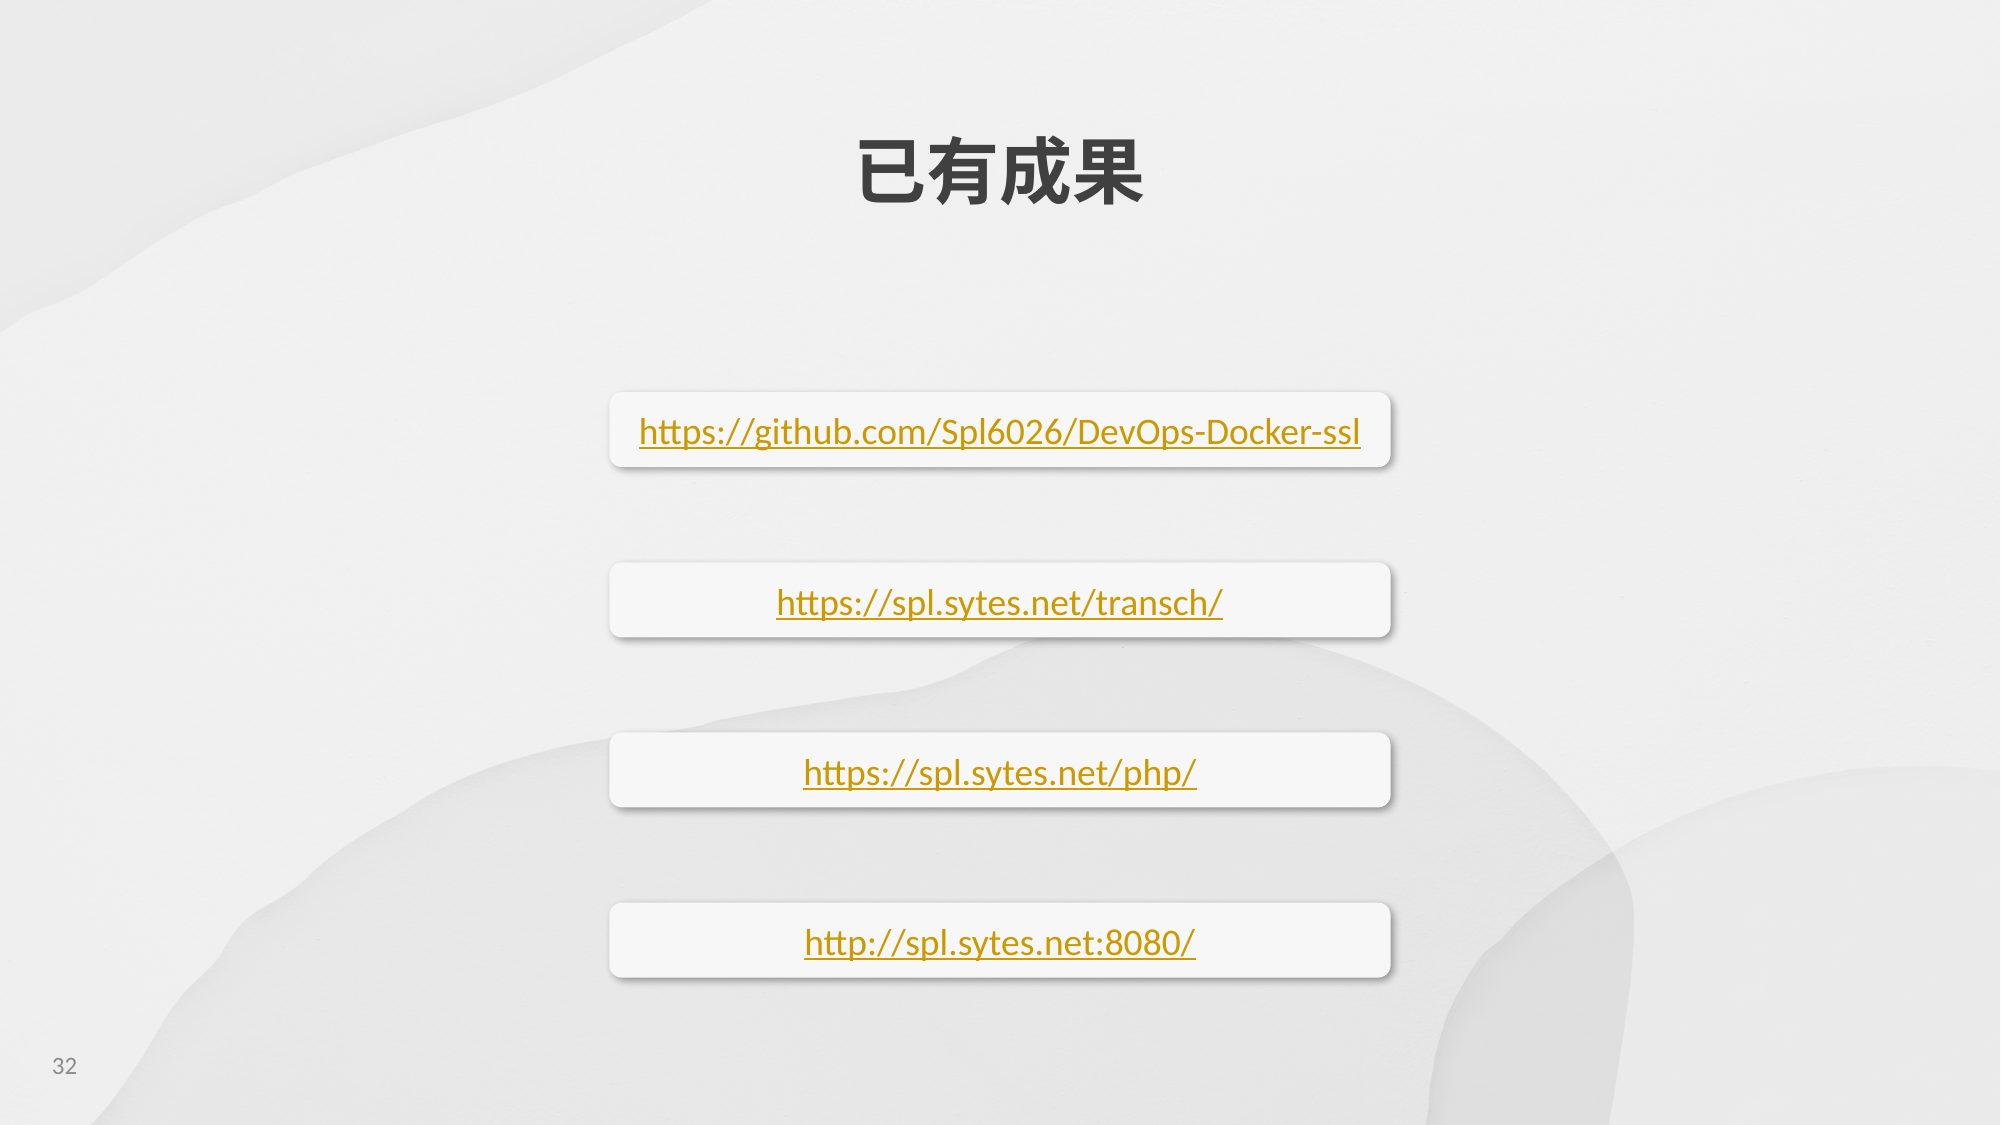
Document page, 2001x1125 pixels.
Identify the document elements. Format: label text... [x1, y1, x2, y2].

text_box http://spl.sytes.net:8080/ [608, 901, 1392, 979]
text_box https://github.com/Spl6026/DevOps-Docker-ssl [608, 391, 1392, 469]
text_box https://spl.sytes.net/transch/ [608, 561, 1392, 639]
slide_number 32 [0, 1034, 93, 1095]
picture [0, 0, 2001, 1125]
text_box https://spl.sytes.net/php/ [608, 731, 1392, 809]
text_box 已有成果 [0, 118, 2000, 221]
